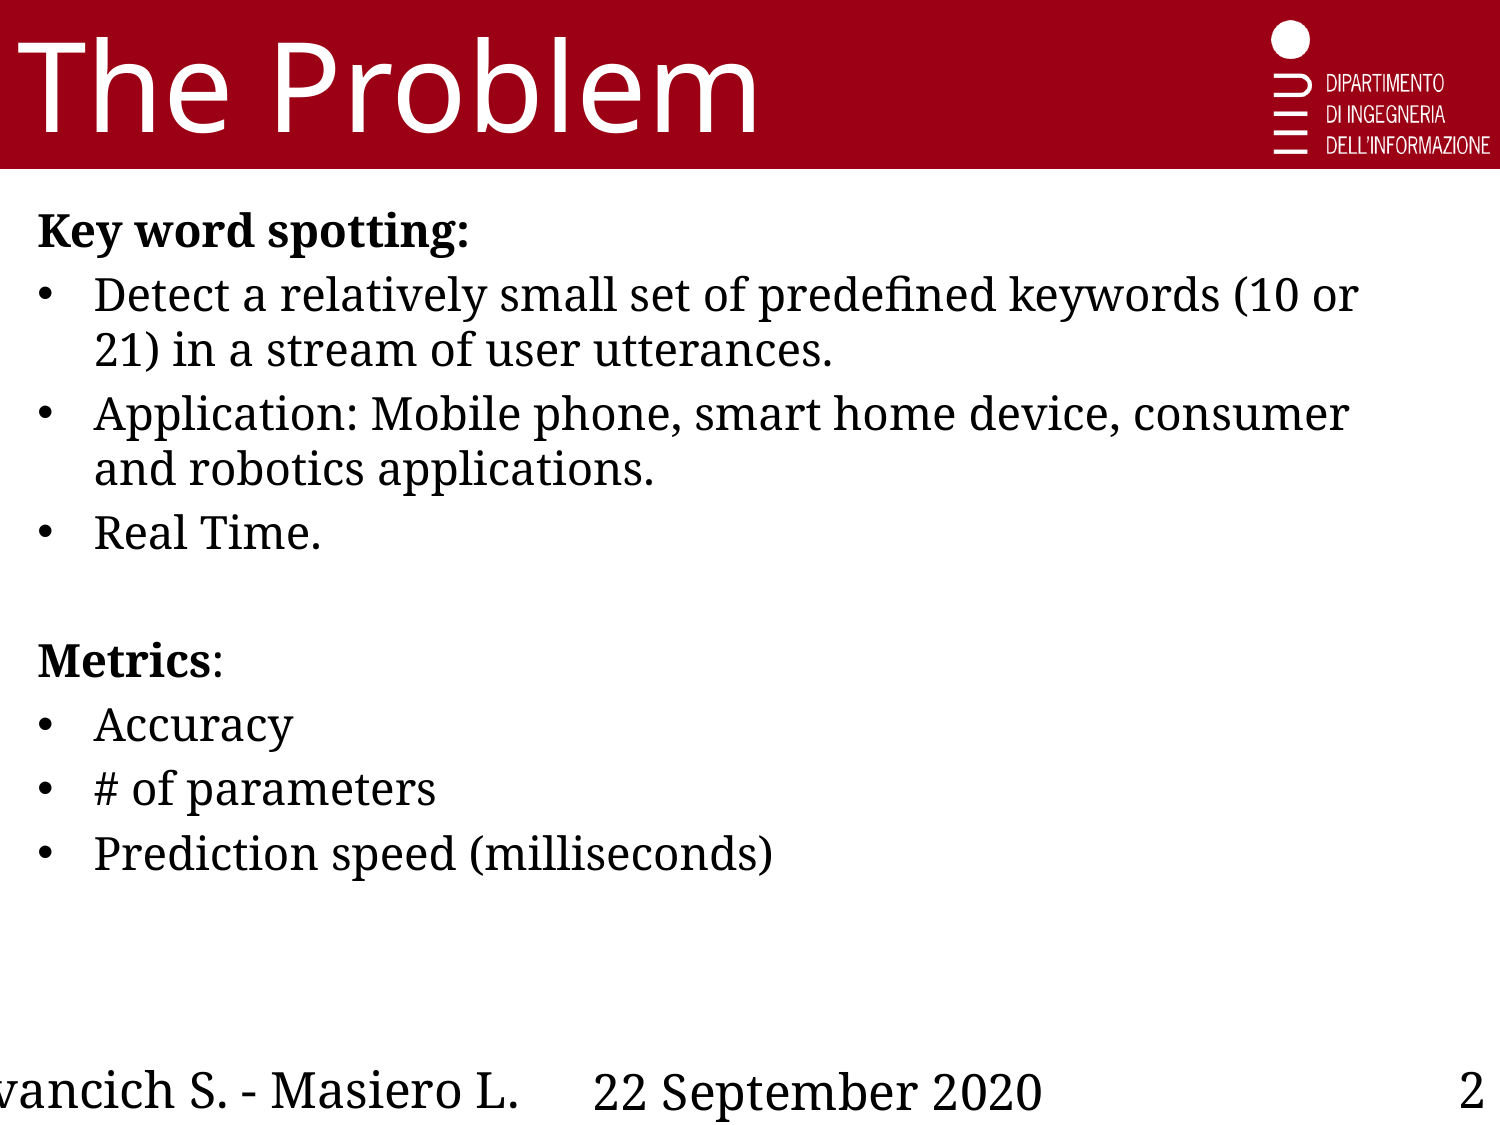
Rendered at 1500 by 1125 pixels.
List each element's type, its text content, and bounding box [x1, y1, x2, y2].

picture [1453, 20, 1490, 154]
text_box Ivancich S. - Masiero L. [0, 1051, 535, 1125]
text_box Key word spotting: Detect a relatively small set of predefined keywords (10 or 21) in a stream of user utterances. Application: Mobile phone, smart home device, consumer and robotics applications. Real Time. Metrics: Accuracy # of parameters Prediction speed (milliseconds) [22, 193, 1434, 1027]
text_box 2 [1444, 1051, 1500, 1125]
text_box 22 September 2020 [578, 1053, 1059, 1125]
text_box The Problem [2, 0, 1453, 167]
